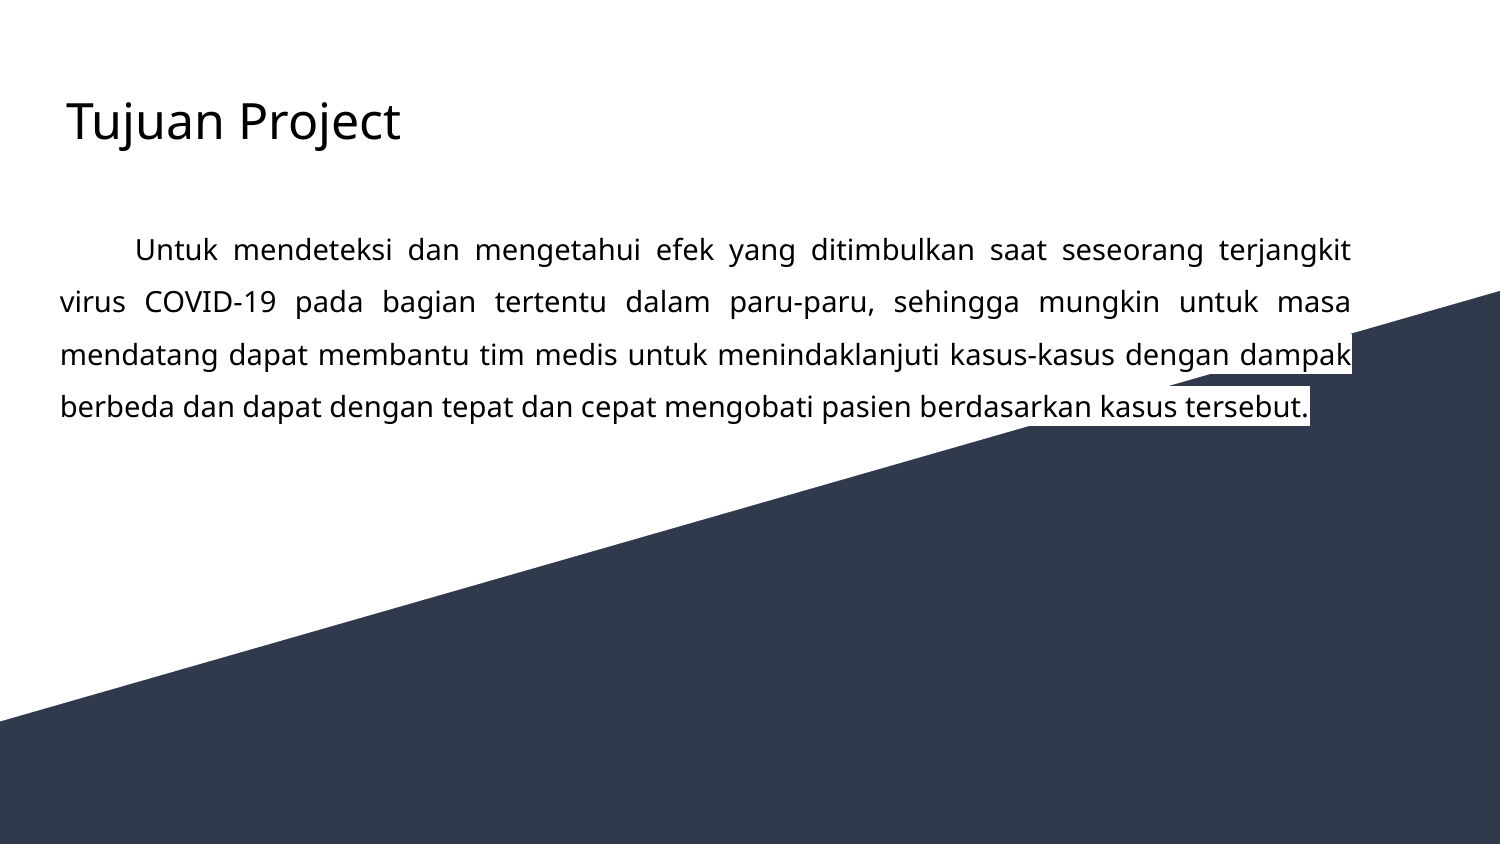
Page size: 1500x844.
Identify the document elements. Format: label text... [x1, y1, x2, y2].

subtitle Untuk mendeteksi dan mengetahui efek yang ditimbulkan saat seseorang terjangkit virus COVID-19 pada bagian tertentu dalam paru-paru, sehingga mungkin untuk masa mendatang dapat membantu tim medis untuk menindaklanjuti kasus-kasus dengan dampak berbeda dan dapat dengan tepat dan cepat mengobati pasien berdasarkan kasus tersebut. [0, 198, 1368, 738]
title Tujuan Project [51, 44, 1449, 157]
